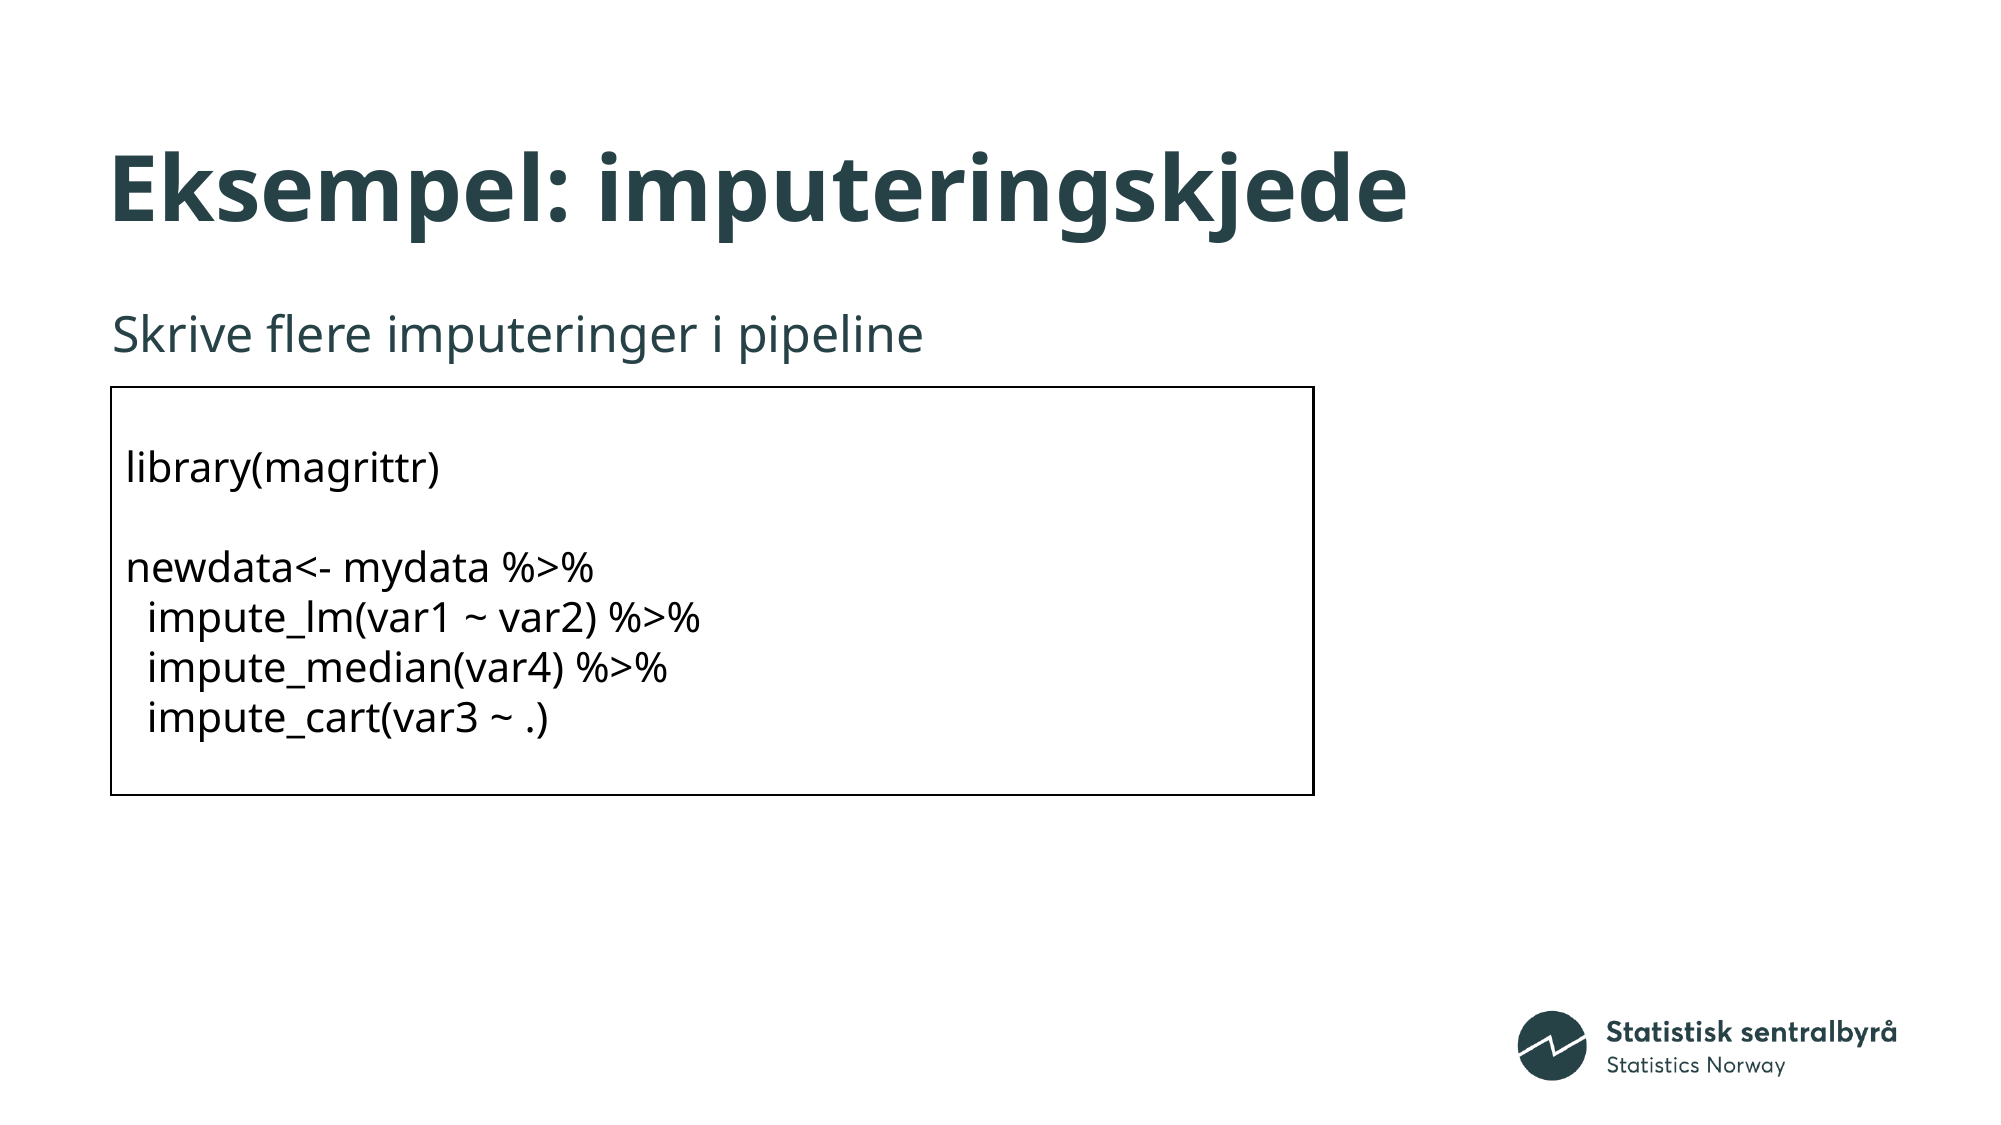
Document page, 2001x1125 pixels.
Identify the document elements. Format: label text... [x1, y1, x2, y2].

title Eksempel: imputeringskjede [92, 88, 1903, 304]
picture [1503, 995, 2000, 1125]
list Skrive flere imputeringer i pipeline [97, 264, 1681, 918]
